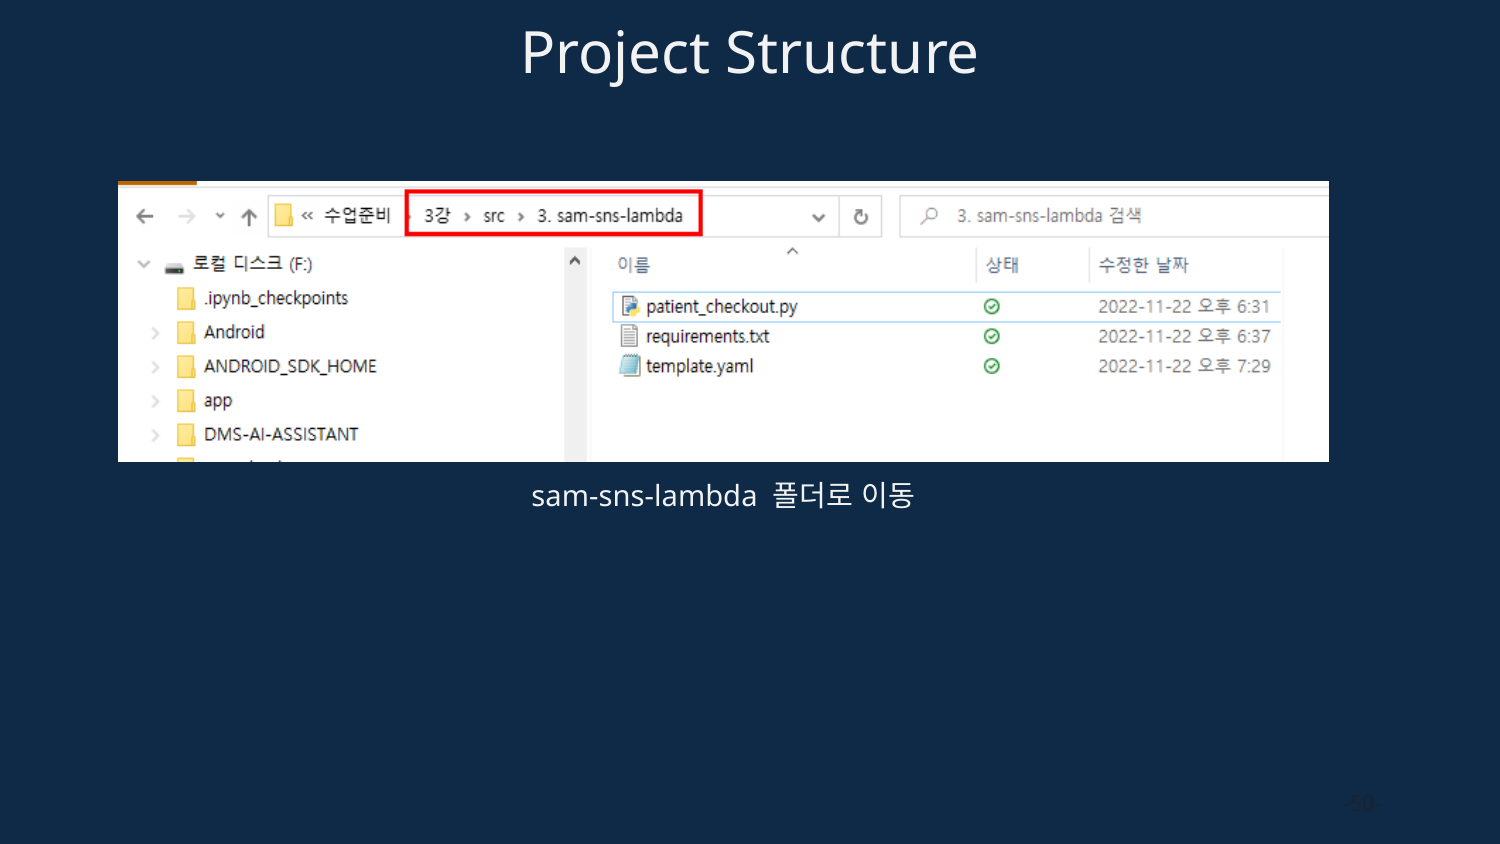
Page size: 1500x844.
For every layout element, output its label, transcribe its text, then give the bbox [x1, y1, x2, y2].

slide_number -50- [1059, 782, 1397, 828]
text_box Project Structure [118, 0, 1382, 94]
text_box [118, 181, 1329, 521]
